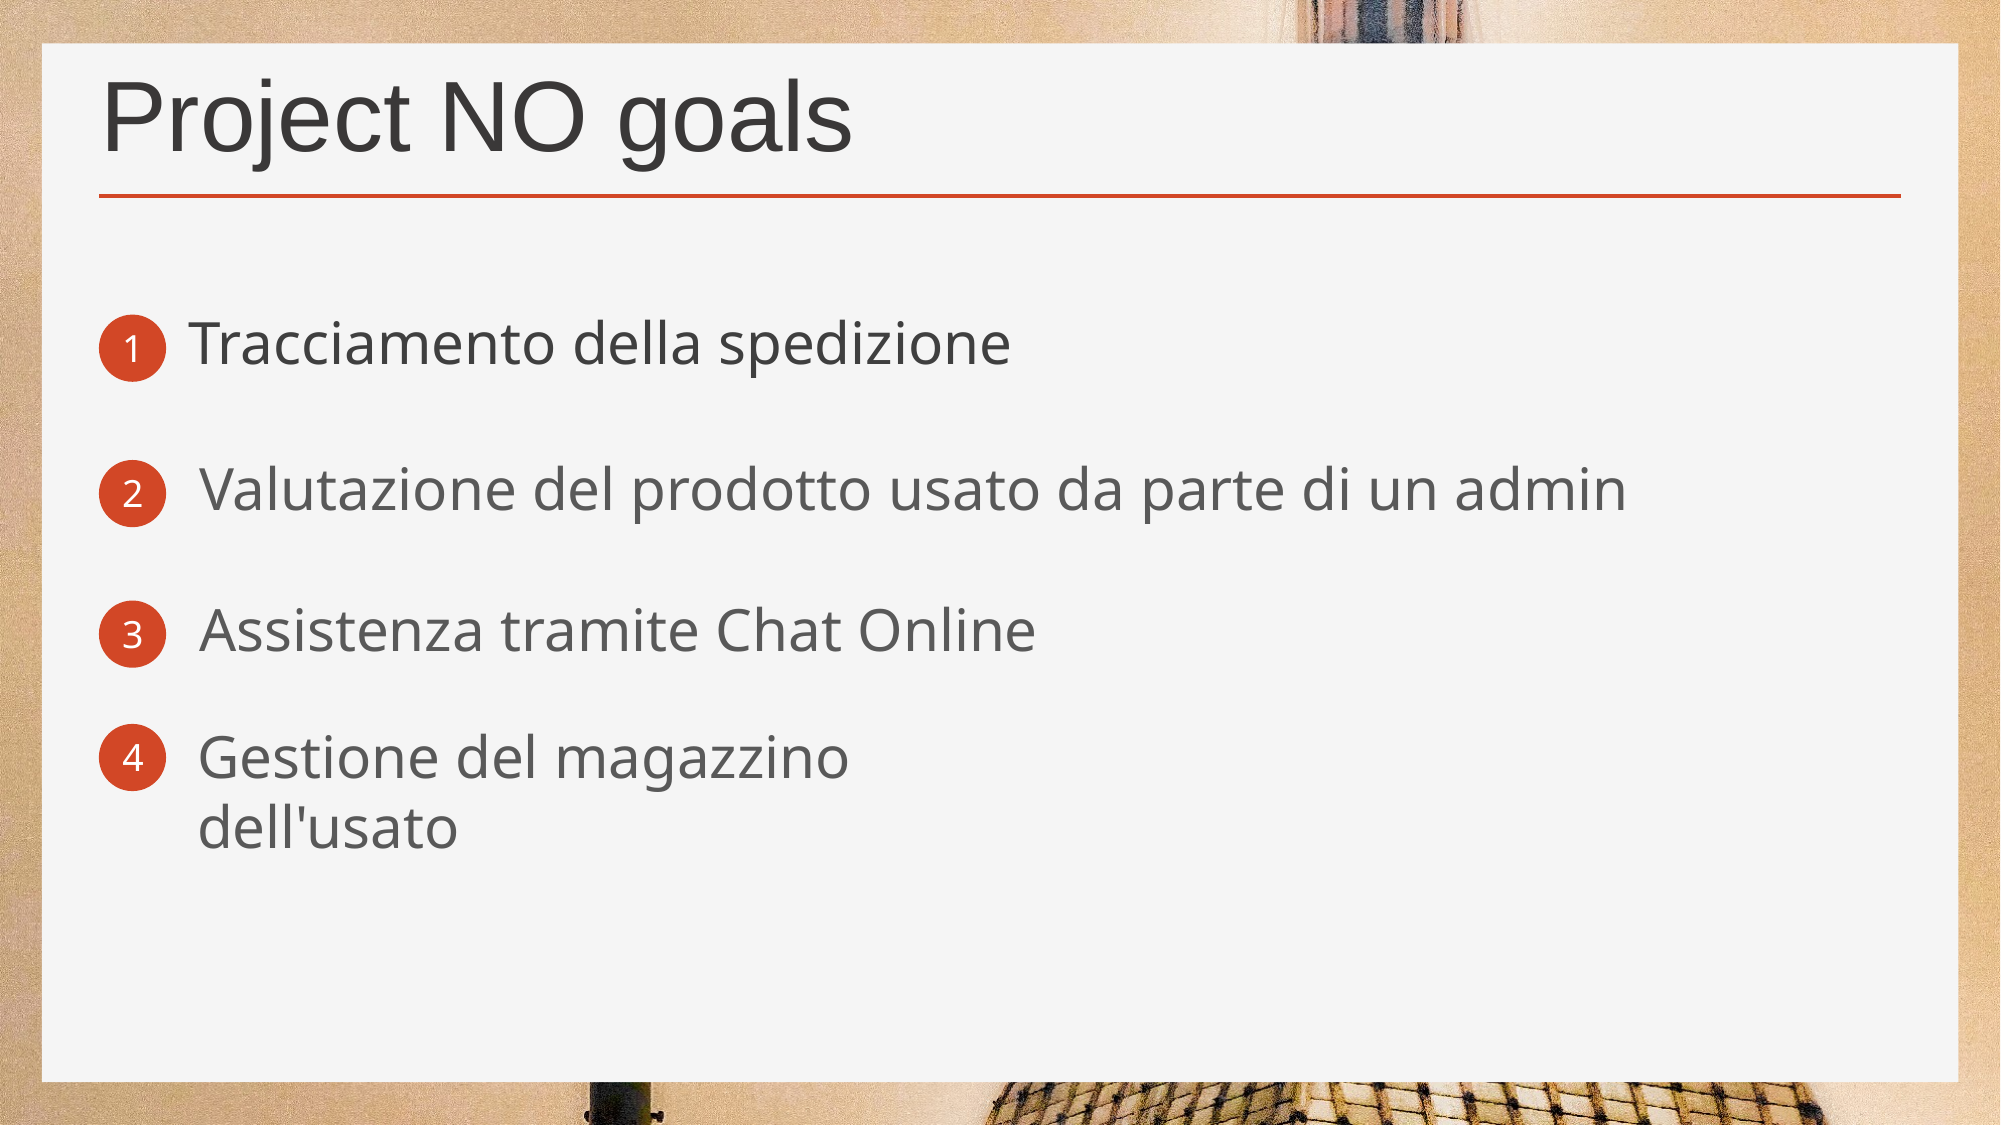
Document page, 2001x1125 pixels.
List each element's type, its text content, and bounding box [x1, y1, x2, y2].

text_box Gestione del magazzino dell'usato [182, 705, 1118, 792]
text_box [86, 600, 179, 668]
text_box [86, 314, 179, 382]
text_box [86, 459, 179, 528]
text_box Valutazione del prodotto usato da parte di un admin [184, 445, 1907, 530]
text_box Tracciamento della spedizione [173, 321, 1874, 419]
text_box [86, 723, 179, 792]
picture [0, 0, 2001, 1125]
title Project NO goals [85, 73, 1214, 179]
text_box Assistenza tramite Chat Online [184, 585, 1874, 671]
